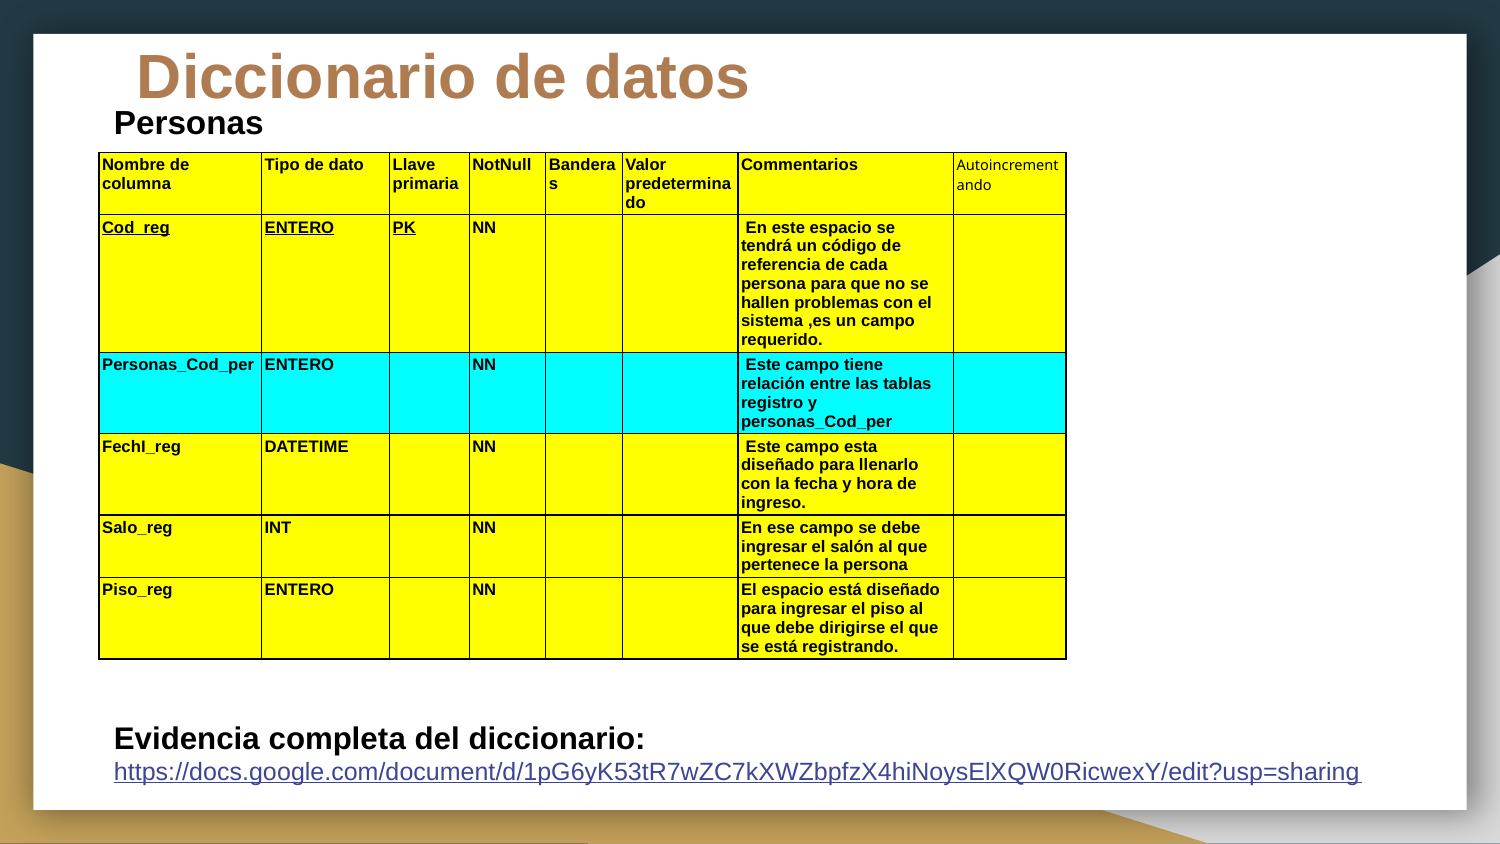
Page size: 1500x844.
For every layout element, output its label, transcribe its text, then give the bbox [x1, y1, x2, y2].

table_cell [546, 353, 622, 433]
table_cell NN [470, 516, 545, 577]
table_cell [390, 353, 469, 433]
table_header Commentarios [739, 153, 953, 214]
table_cell INT [262, 516, 389, 577]
table_header NotNull [470, 153, 545, 214]
table_cell [546, 578, 622, 658]
table_cell NN [470, 578, 545, 658]
table_cell [546, 215, 622, 352]
table_cell Salo_reg [100, 516, 261, 577]
table_header Autoincrementando [954, 153, 1065, 214]
table_cell [390, 434, 469, 514]
table_cell ENTERO [262, 215, 389, 352]
text_box Evidencia completa del diccionario: https://docs.google.com/document/d/1pG6yK53tR7wZC7kXWZbpfzX4hiNoysElXQW0RicwexY/edit?usp=sharing [99, 703, 1500, 793]
table_cell [954, 215, 1065, 352]
table_cell PK [390, 215, 469, 352]
table_header Tipo de dato [262, 153, 389, 214]
table_cell [623, 434, 737, 514]
table_cell Este campo esta diseñado para llenarlo con la fecha y hora de ingreso. [739, 434, 953, 514]
table_cell [546, 434, 622, 514]
table_cell NN [470, 353, 545, 433]
table_cell En ese campo se debe ingresar el salón al que pertenece la persona [739, 516, 953, 577]
table_cell Piso_reg [100, 578, 261, 658]
table_header Valor predeterminado [623, 153, 737, 214]
table_cell NN [470, 215, 545, 352]
table_header Nombre de columna [100, 153, 261, 214]
table_cell En este espacio se tendrá un código de referencia de cada persona para que no se hallen problemas con el sistema ,es un campo requerido. [739, 215, 953, 352]
table_cell [954, 434, 1065, 514]
table_cell [390, 516, 469, 577]
table_cell NN [470, 434, 545, 514]
table_cell [623, 516, 737, 577]
table_cell ENTERO [262, 578, 389, 658]
table_cell El espacio está diseñado para ingresar el piso al que debe dirigirse el que se está registrando. [739, 578, 953, 658]
table_cell [954, 516, 1065, 577]
text_box Personas [99, 85, 449, 133]
table_cell [546, 516, 622, 577]
table_cell FechI_reg [100, 434, 261, 514]
table_cell [623, 353, 737, 433]
table_cell [390, 578, 469, 658]
table_cell Cod_reg [100, 215, 261, 352]
table_cell [954, 353, 1065, 433]
table_cell ENTERO [262, 353, 389, 433]
title Diccionario de datos [121, 20, 1354, 101]
table_header Banderas [546, 153, 622, 214]
table_cell [954, 578, 1065, 658]
table_header Llave primaria [390, 153, 469, 214]
table_cell DATETIME [262, 434, 389, 514]
table_cell [623, 578, 737, 658]
table_cell Este campo tiene relación entre las tablas registro y personas_Cod_per [739, 353, 953, 433]
table_cell [623, 215, 737, 352]
table_cell Personas_Cod_per [100, 353, 261, 433]
